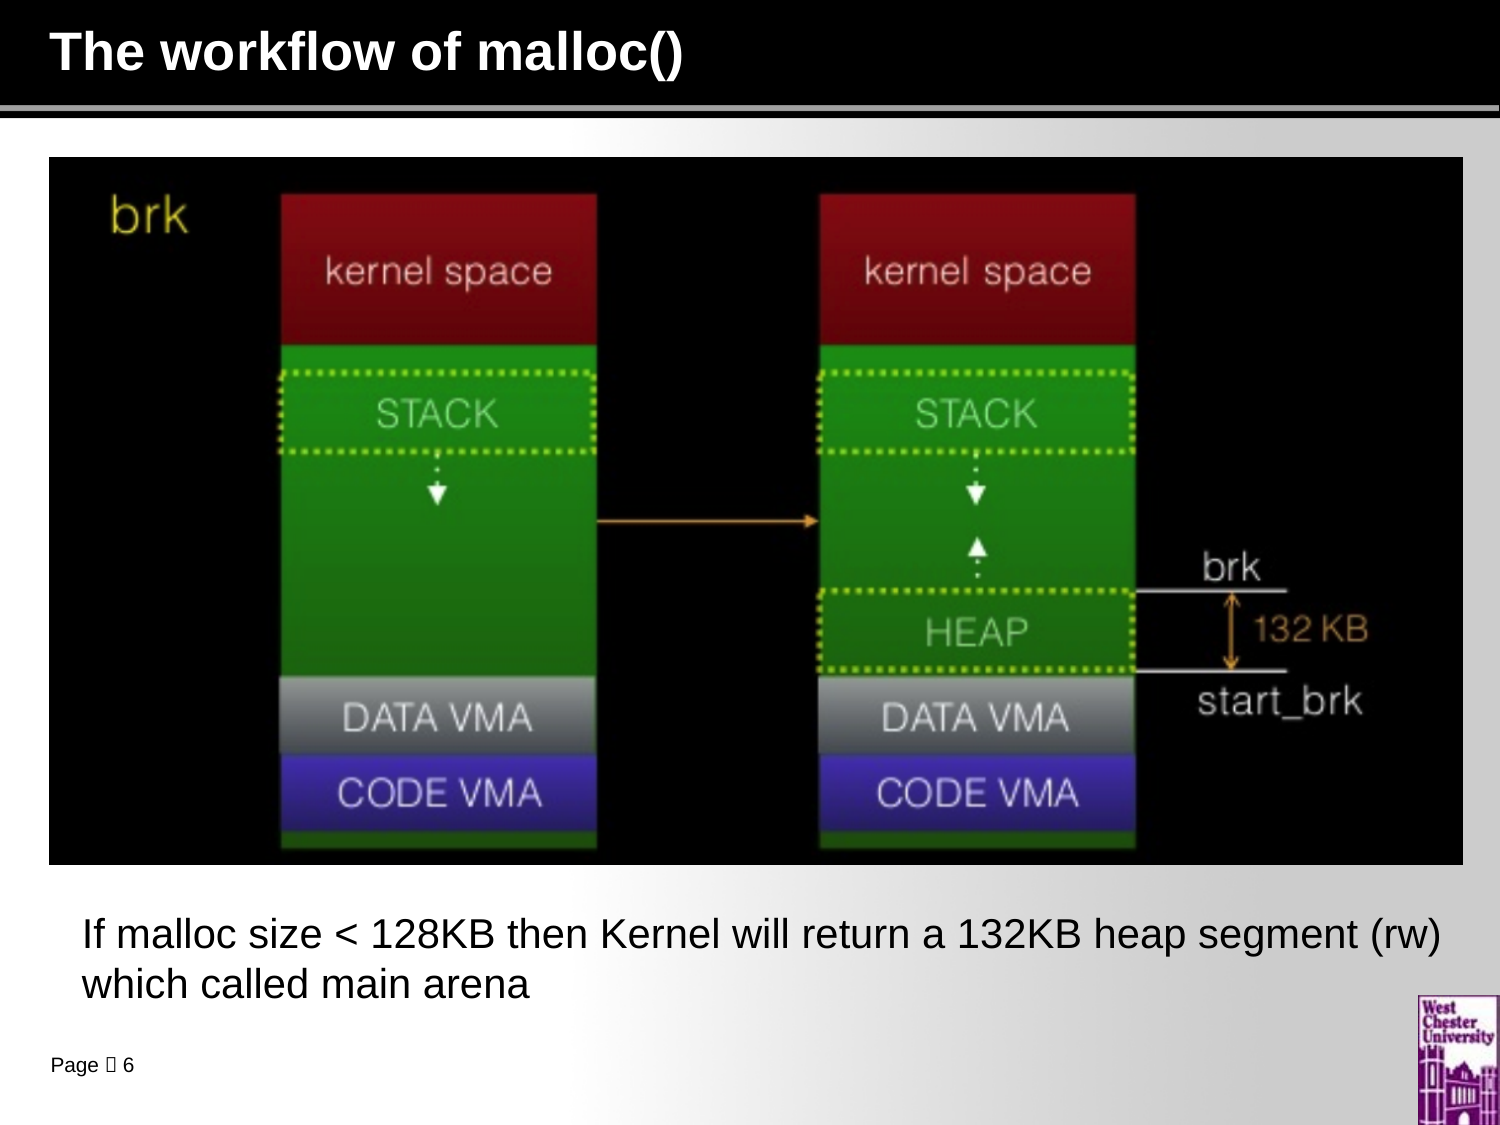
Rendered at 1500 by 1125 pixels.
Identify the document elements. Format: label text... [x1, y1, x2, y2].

text_box If malloc size < 128KB then Kernel will return a 132KB heap segment (rw) which called main arena [67, 899, 1458, 1015]
picture [0, 0, 1500, 1125]
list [48, 157, 1464, 865]
title The workflow of malloc() [49, 16, 1447, 123]
